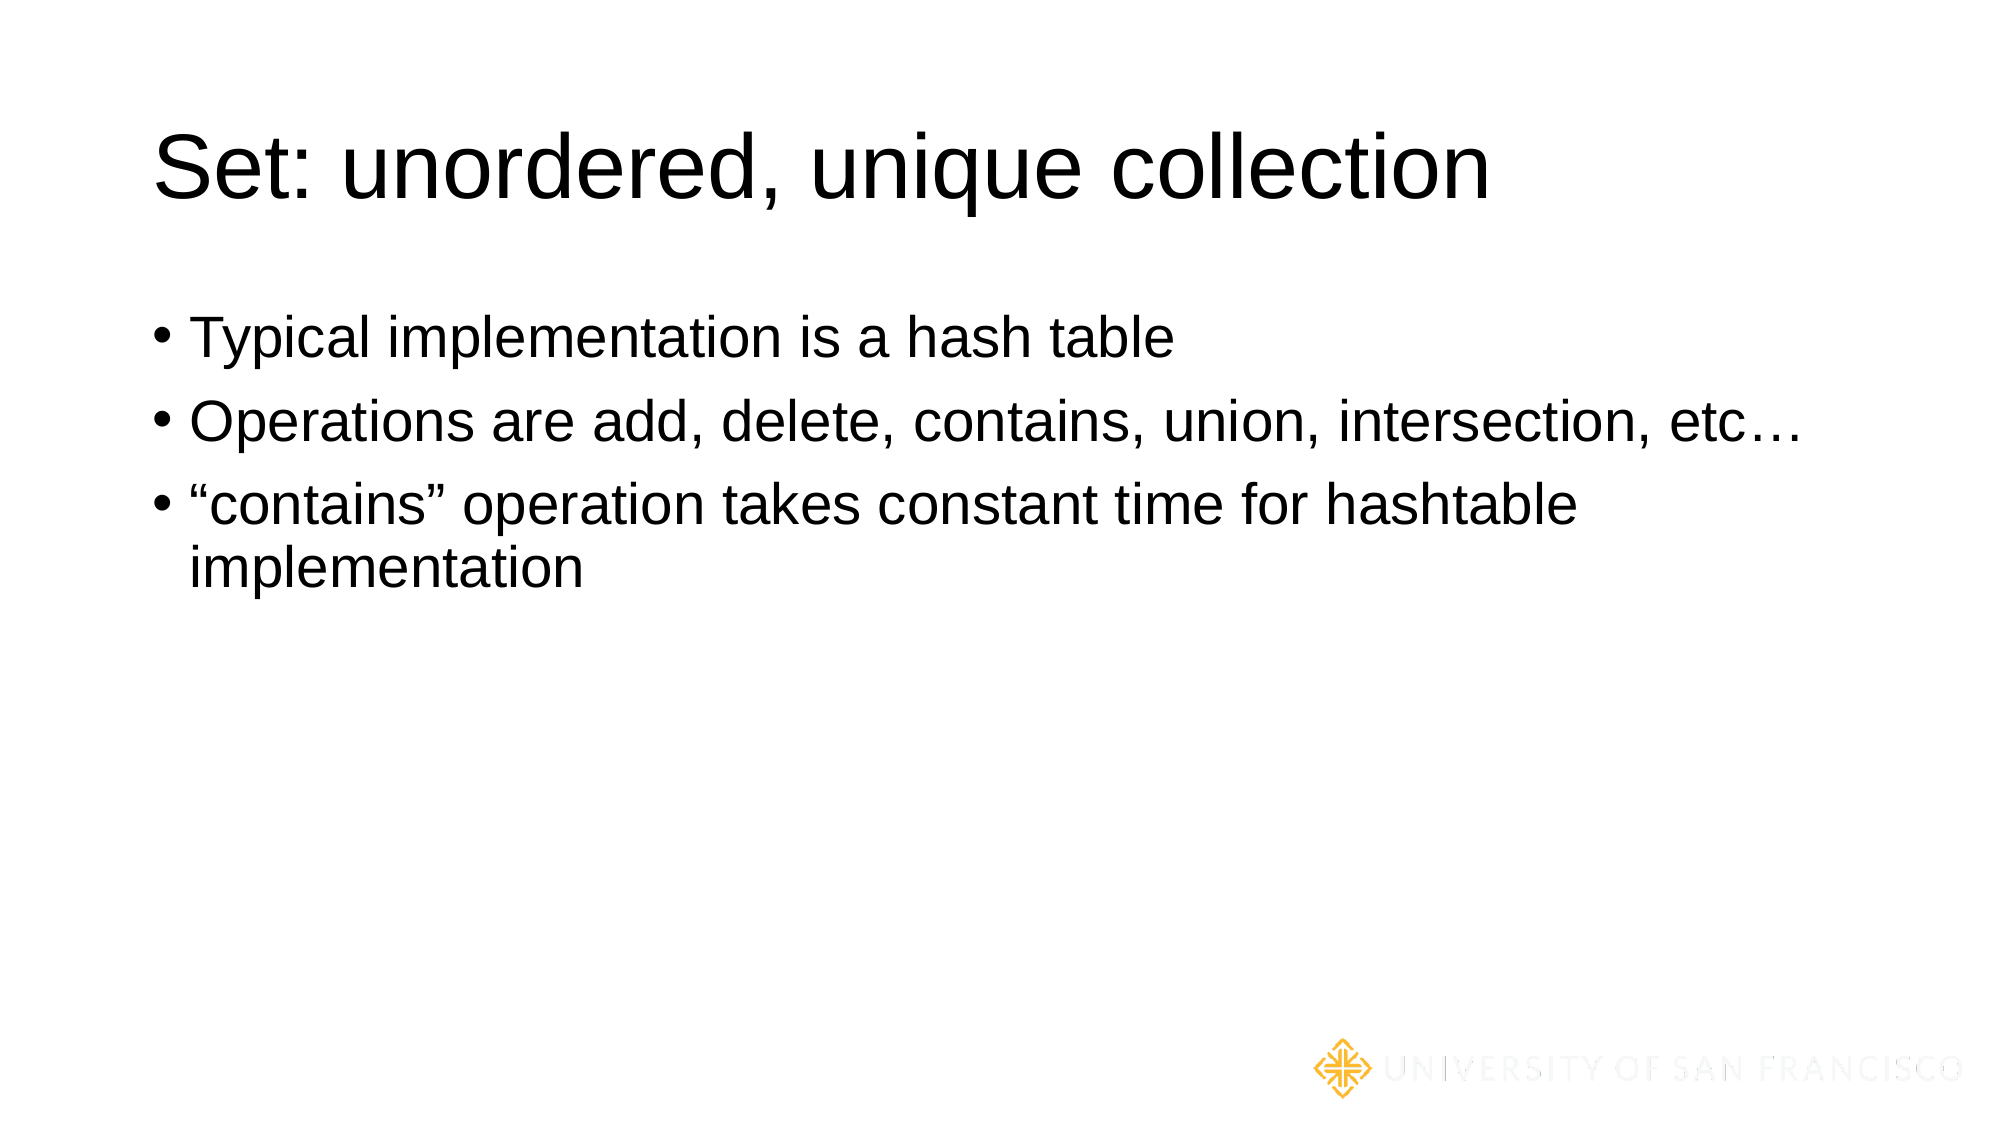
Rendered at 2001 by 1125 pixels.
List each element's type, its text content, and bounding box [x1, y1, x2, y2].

list Typical implementation is a hash table Operations are add, delete, contains, union, intersection, etc… “contains” operation takes constant time for hashtable implementation [137, 299, 1863, 1014]
title Set: unordered, unique collection [137, 59, 1863, 278]
